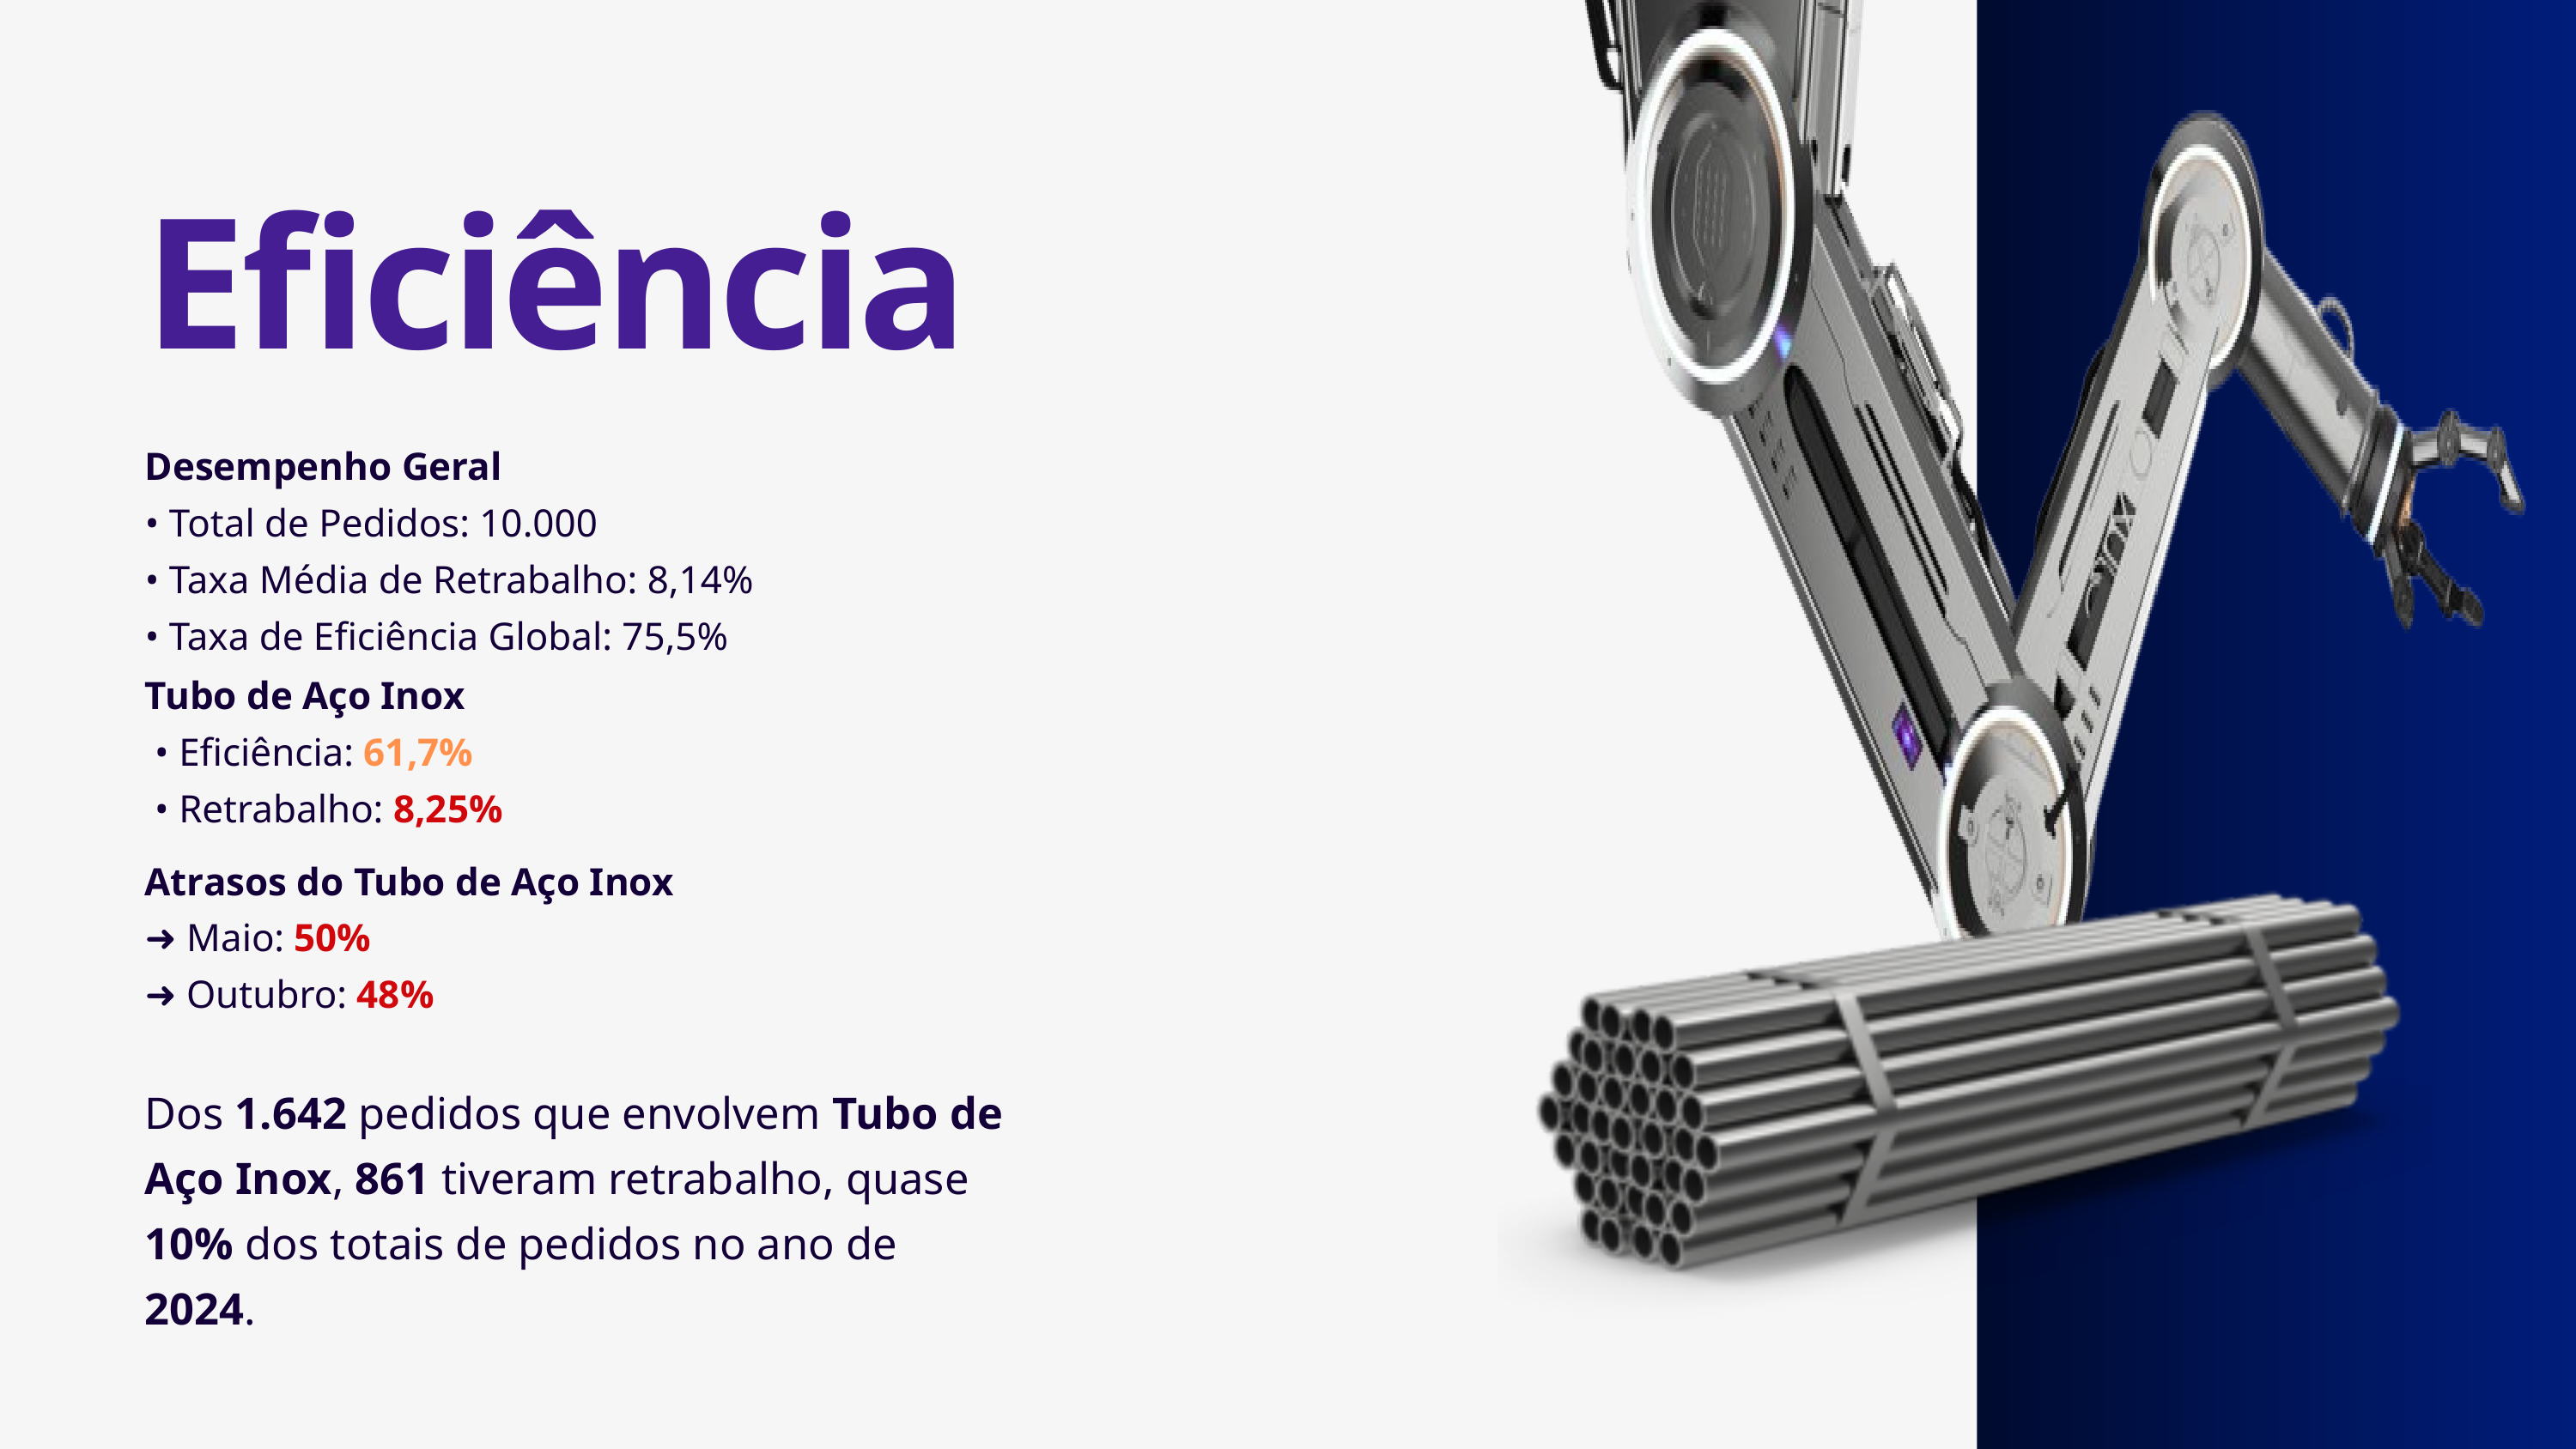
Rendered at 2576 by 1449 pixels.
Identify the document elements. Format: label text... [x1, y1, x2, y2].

text_box Desempenho Geral • Total de Pedidos: 10.000 • Taxa Média de Retrabalho: 8,14% • Taxa de Eficiência Global: 75,5% [144, 431, 833, 658]
text_box Atrasos do Tubo de Aço Inox ➜ Maio: 50% ➜ Outubro: 48% [144, 846, 833, 1072]
text_box [1528, 0, 1971, 794]
text_box Eficiência [144, 204, 1013, 386]
text_box [1498, 794, 1971, 1378]
text_box Dos 1.642 pedidos que envolvem Tubo de Aço Inox, 861 tiveram retrabalho, quase 10% dos totais de pedidos no ano de 2024. [144, 1072, 1013, 1334]
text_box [1977, 0, 2576, 1449]
text_box Tubo de Aço Inox • Eficiência: 61,7% • Retrabalho: 8,25% [144, 660, 833, 846]
